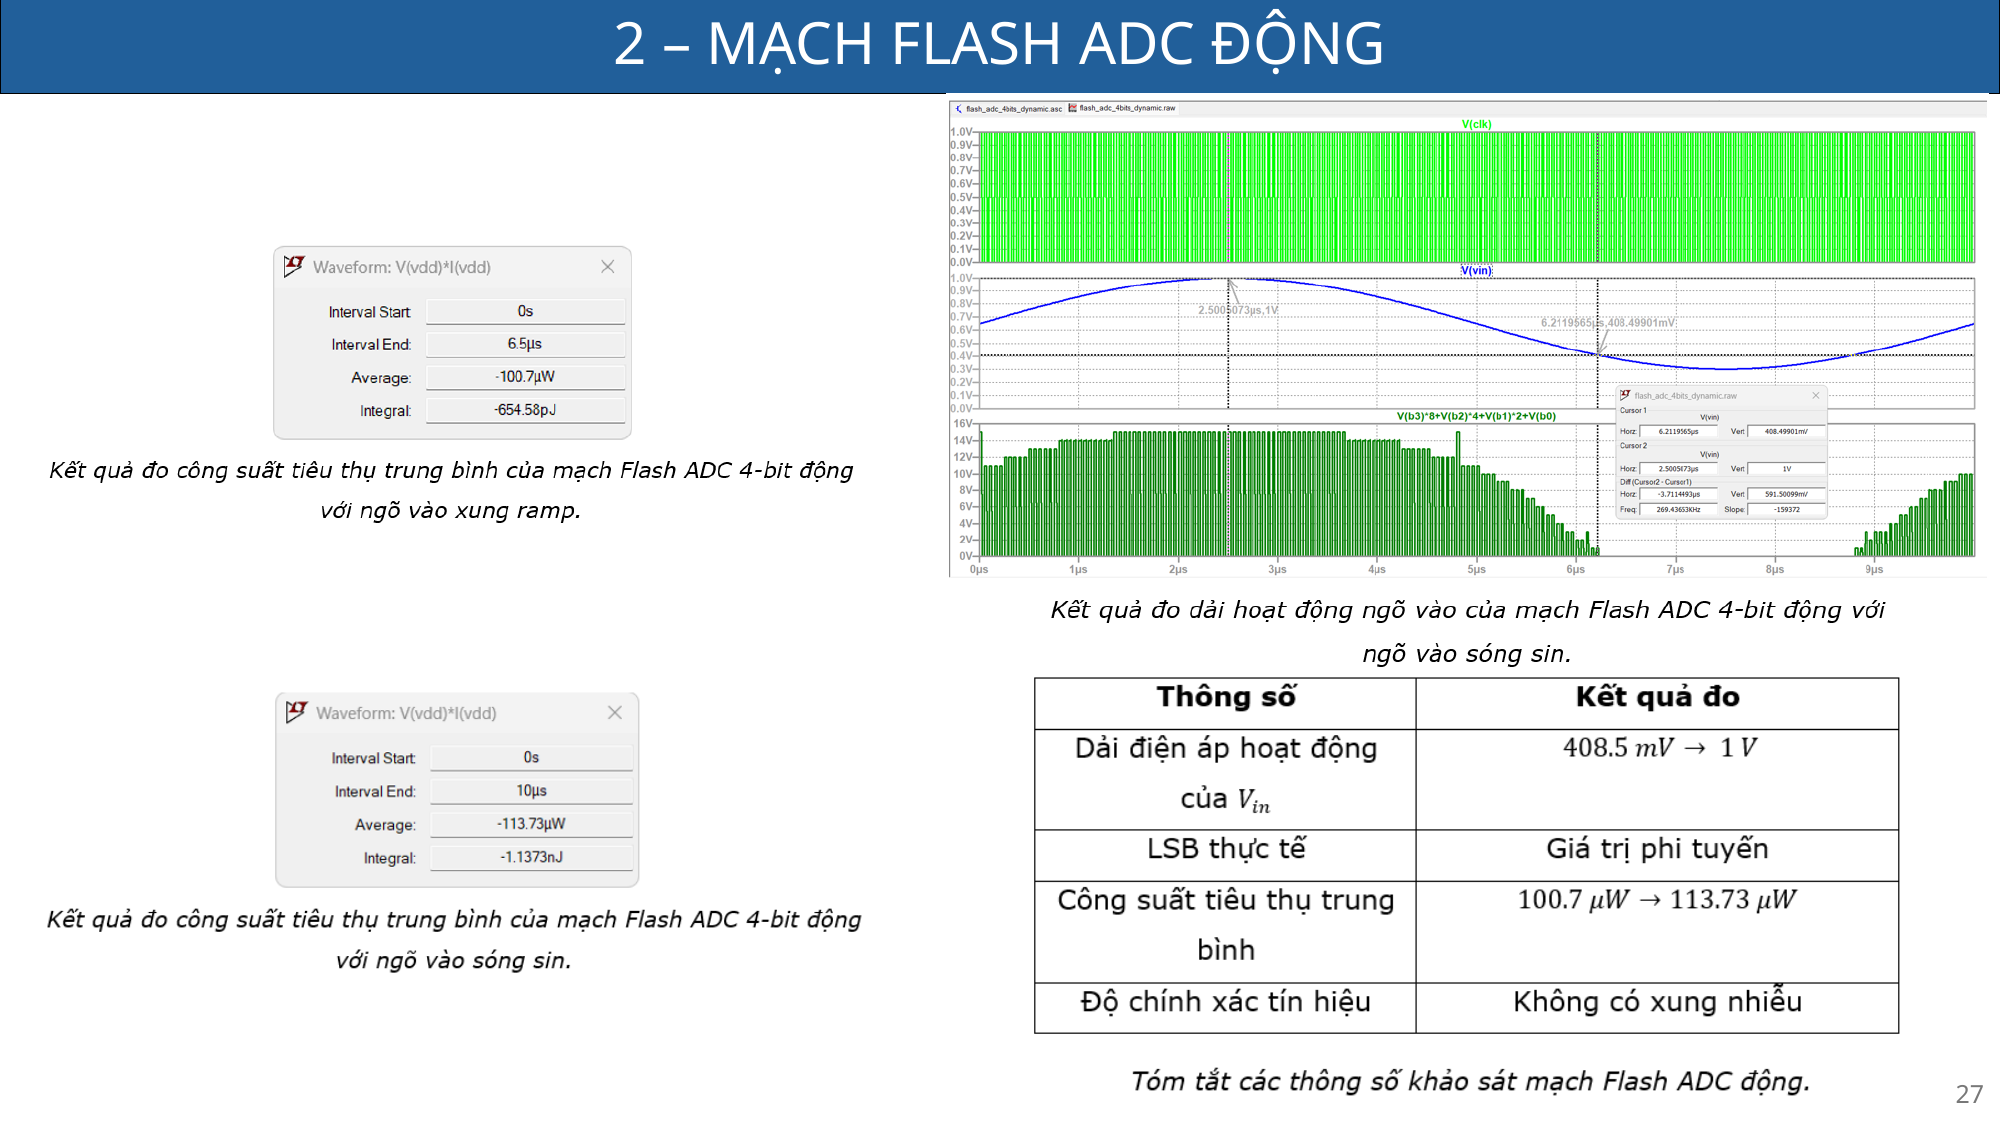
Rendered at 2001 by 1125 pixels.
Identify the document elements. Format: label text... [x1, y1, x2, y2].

picture [43, 239, 854, 524]
picture [945, 93, 1990, 1103]
picture [30, 676, 867, 977]
slide_number 27 [1932, 1065, 2000, 1125]
text_box [0, 0, 2000, 94]
text_box 2 – MẠCH FLASH ADC ĐỘNG [599, 0, 1401, 84]
